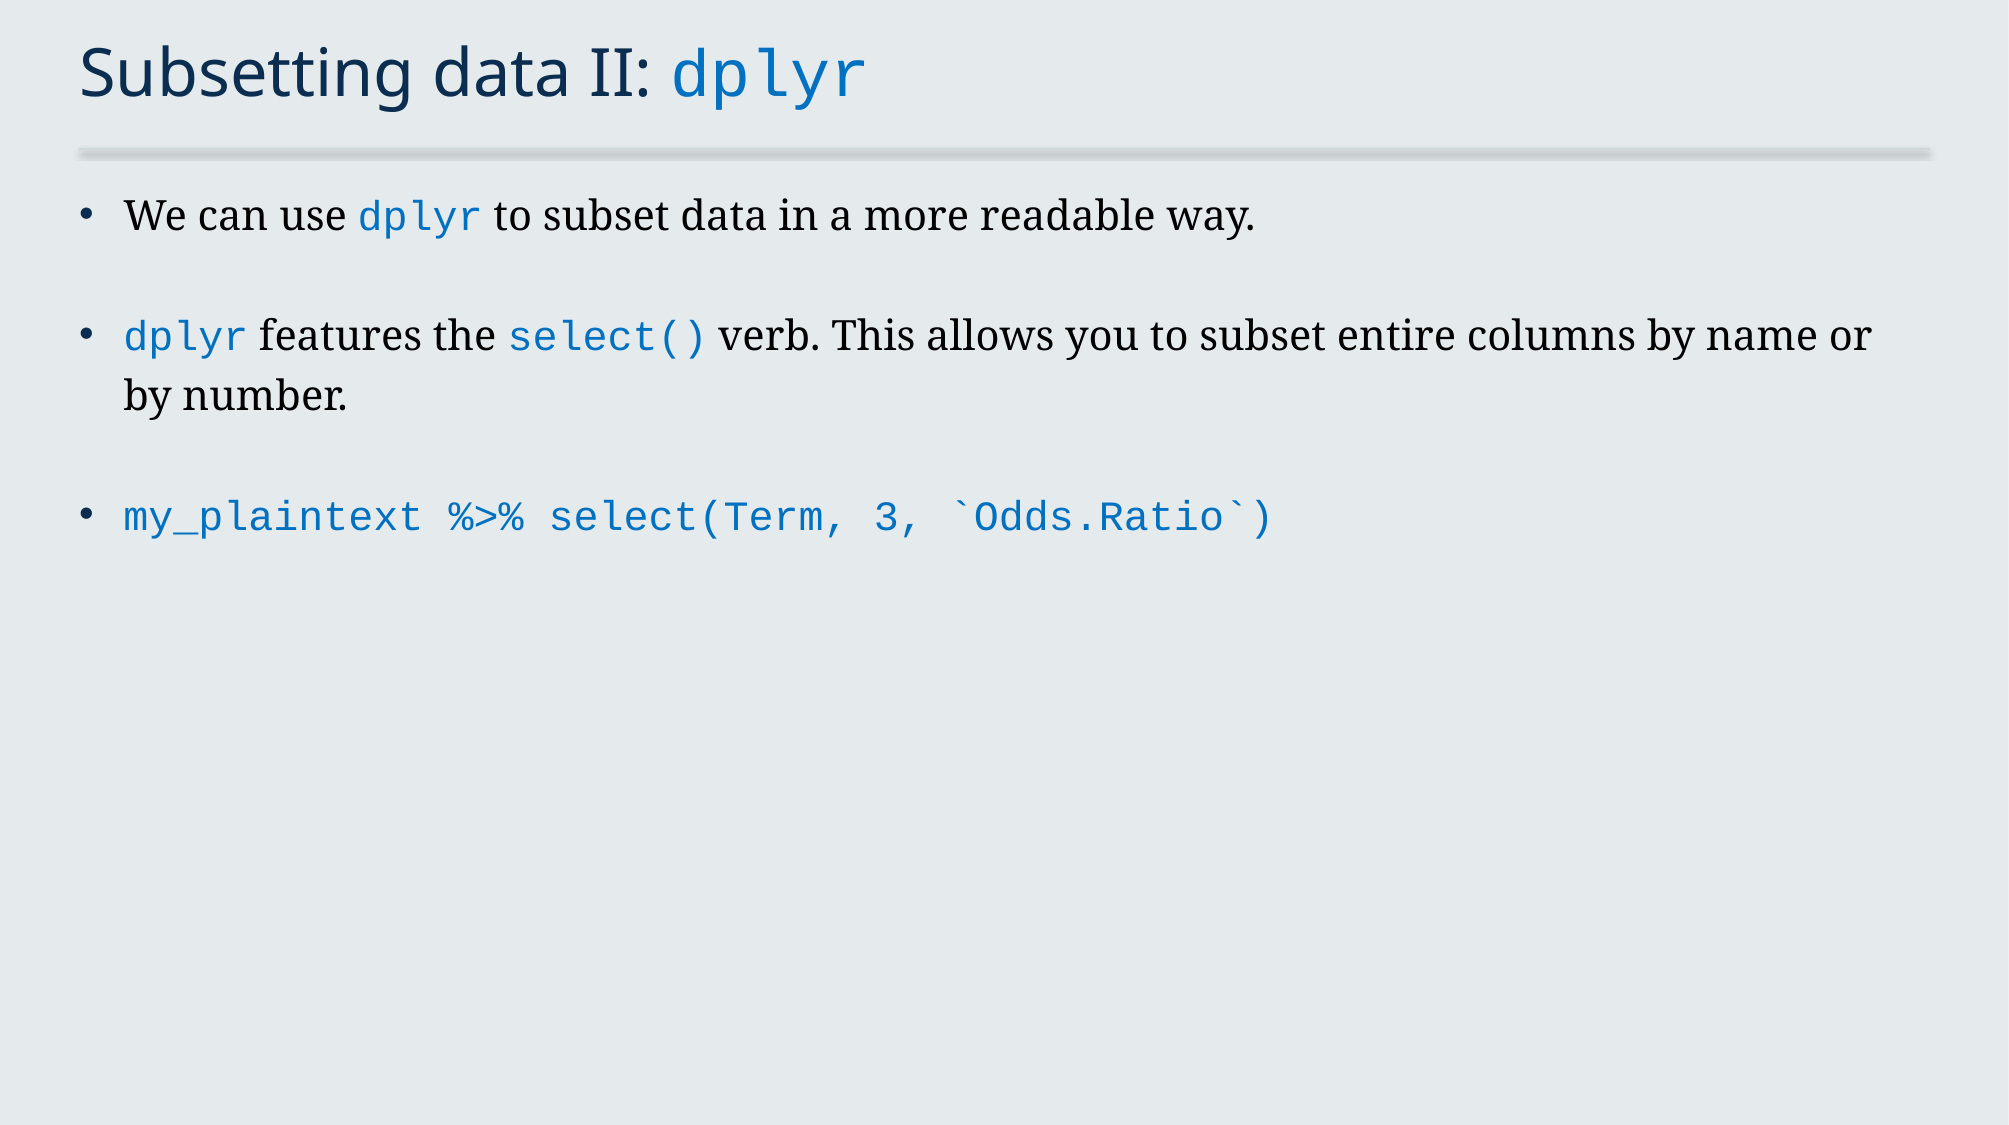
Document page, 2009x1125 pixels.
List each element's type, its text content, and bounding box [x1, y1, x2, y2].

list We can use dplyr to subset data in a more readable way. dplyr features the select() verb. This allows you to subset entire columns by name or by number. my_plaintext %>% select(Term, 3, `Odds.Ratio`) [79, 178, 1930, 976]
title Subsetting data II: dplyr [79, 29, 1930, 148]
